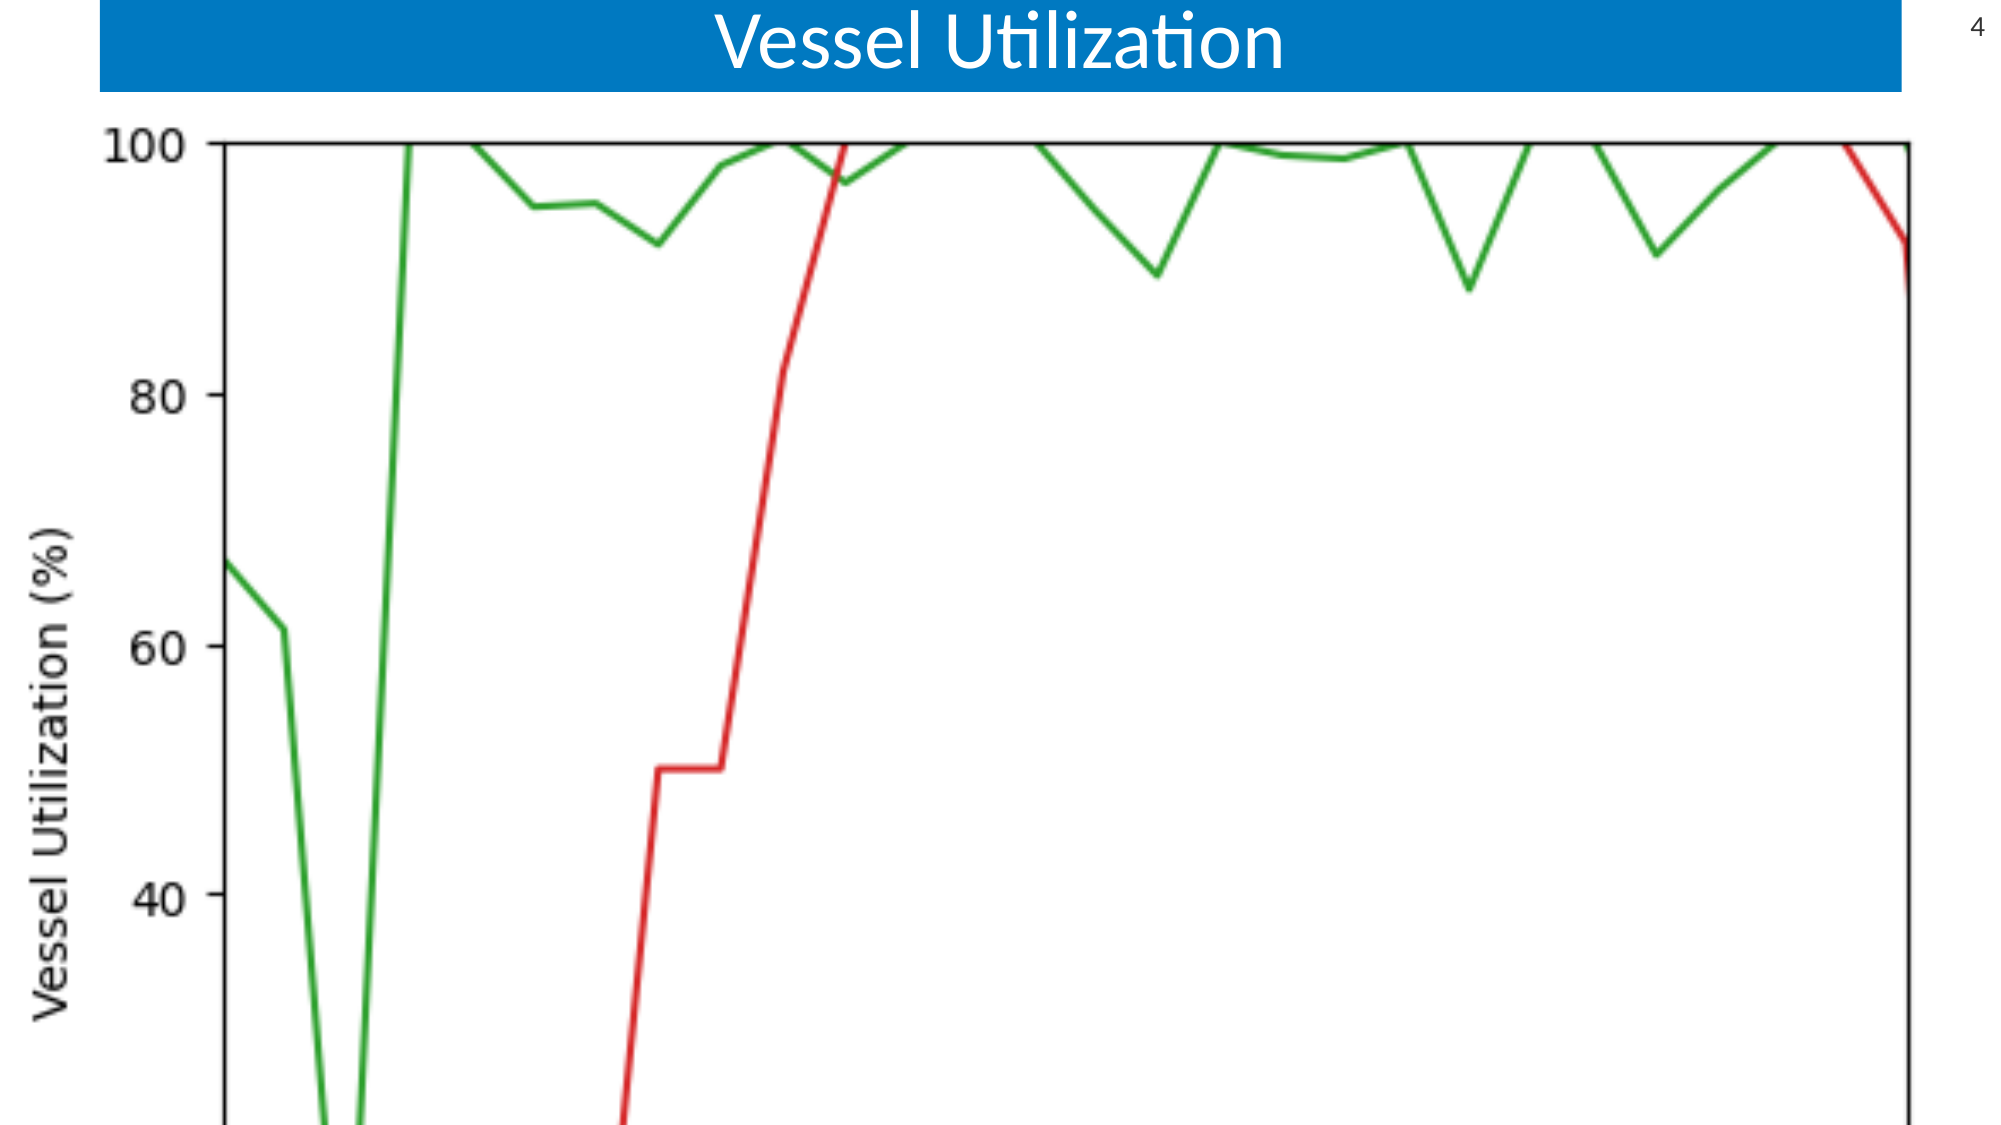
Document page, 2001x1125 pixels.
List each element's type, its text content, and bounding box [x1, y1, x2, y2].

picture [0, 92, 2000, 1125]
title Vessel Utilization [99, 0, 1902, 91]
